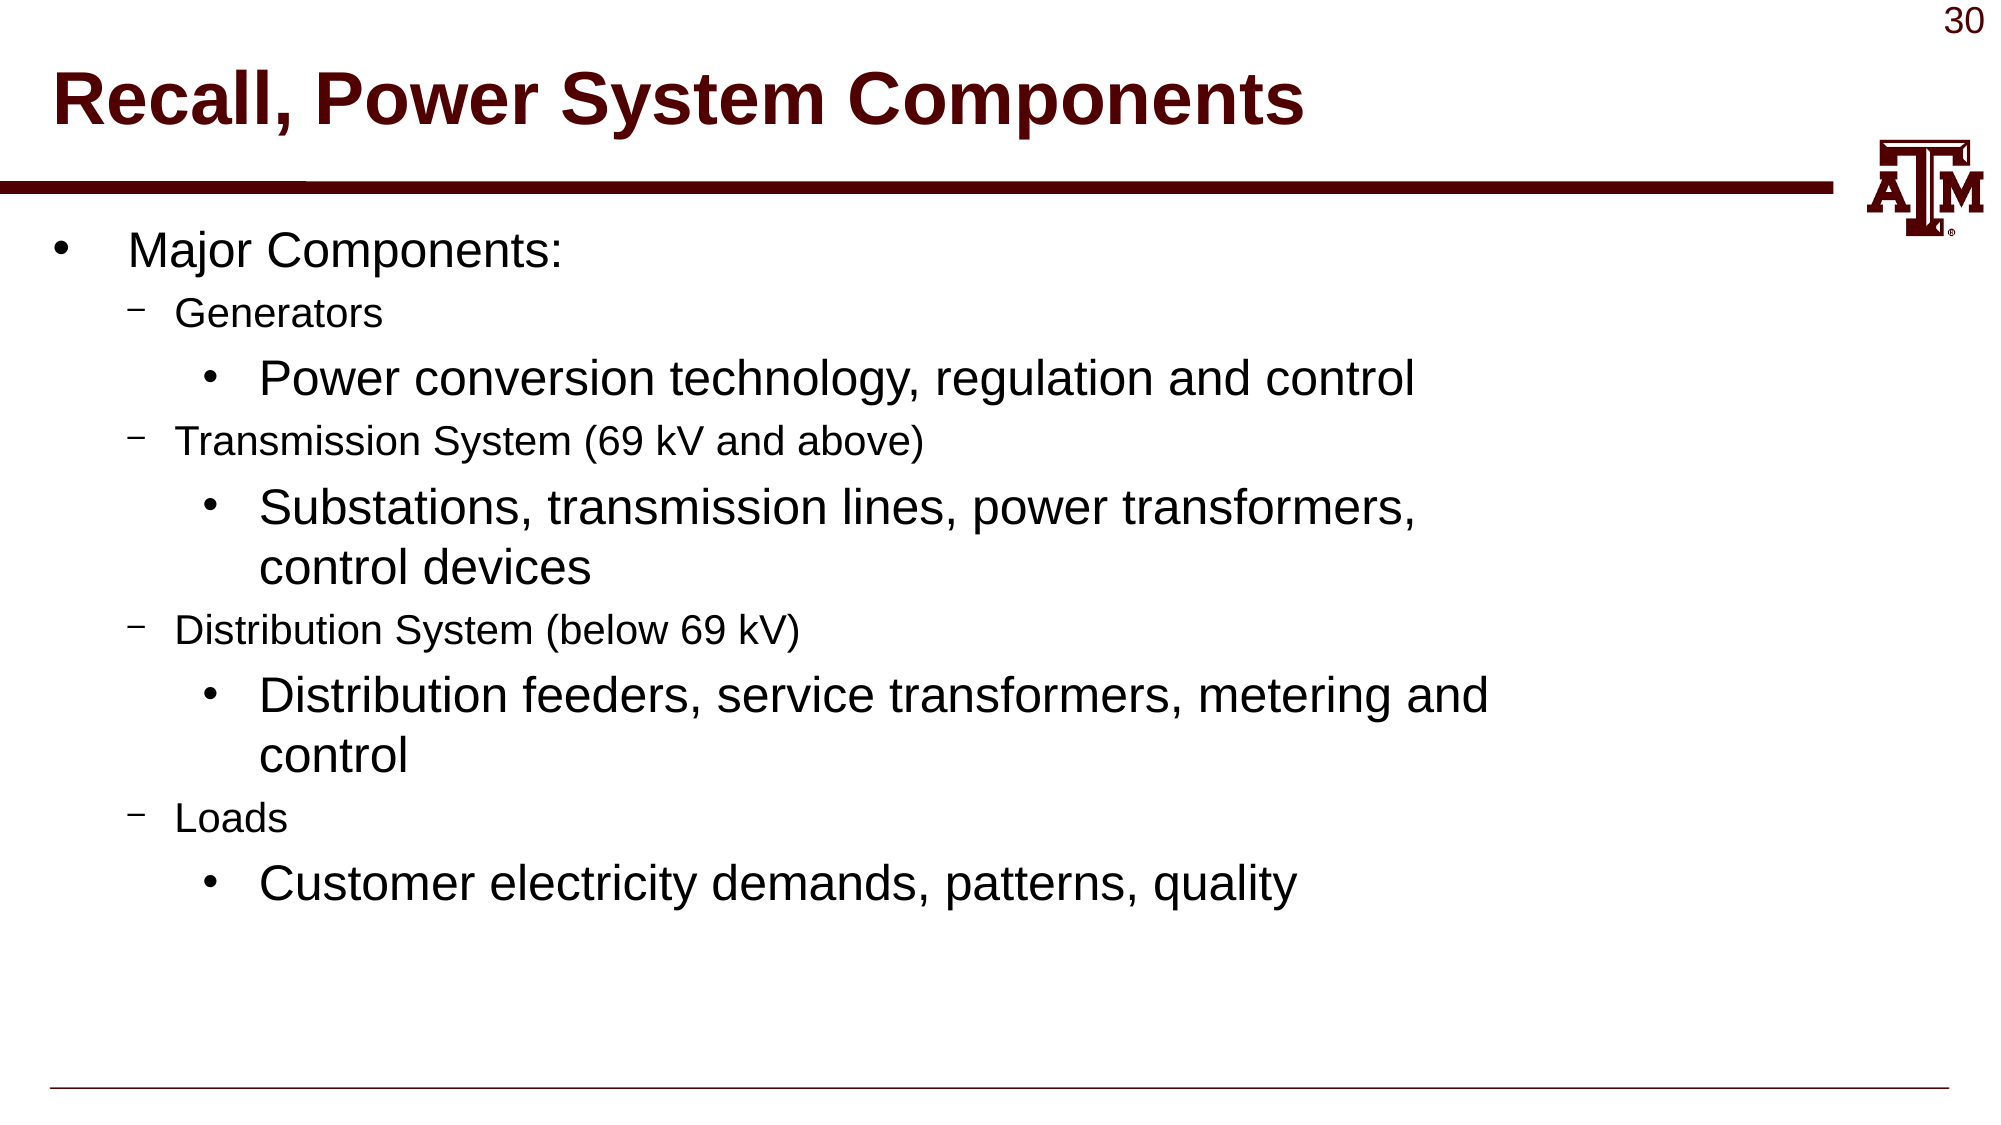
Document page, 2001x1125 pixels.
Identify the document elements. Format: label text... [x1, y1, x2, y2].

list Major Components: Generators Power conversion technology, regulation and control Transmission System (69 kV and above) Substations, transmission lines, power transformers, control devices Distribution System (below 69 kV) Distribution feeders, service transformers, metering and control Loads Customer electricity demands, patterns, quality [37, 209, 1538, 1063]
picture [1850, 112, 2000, 263]
title Recall, Power System Components [37, 12, 1851, 188]
